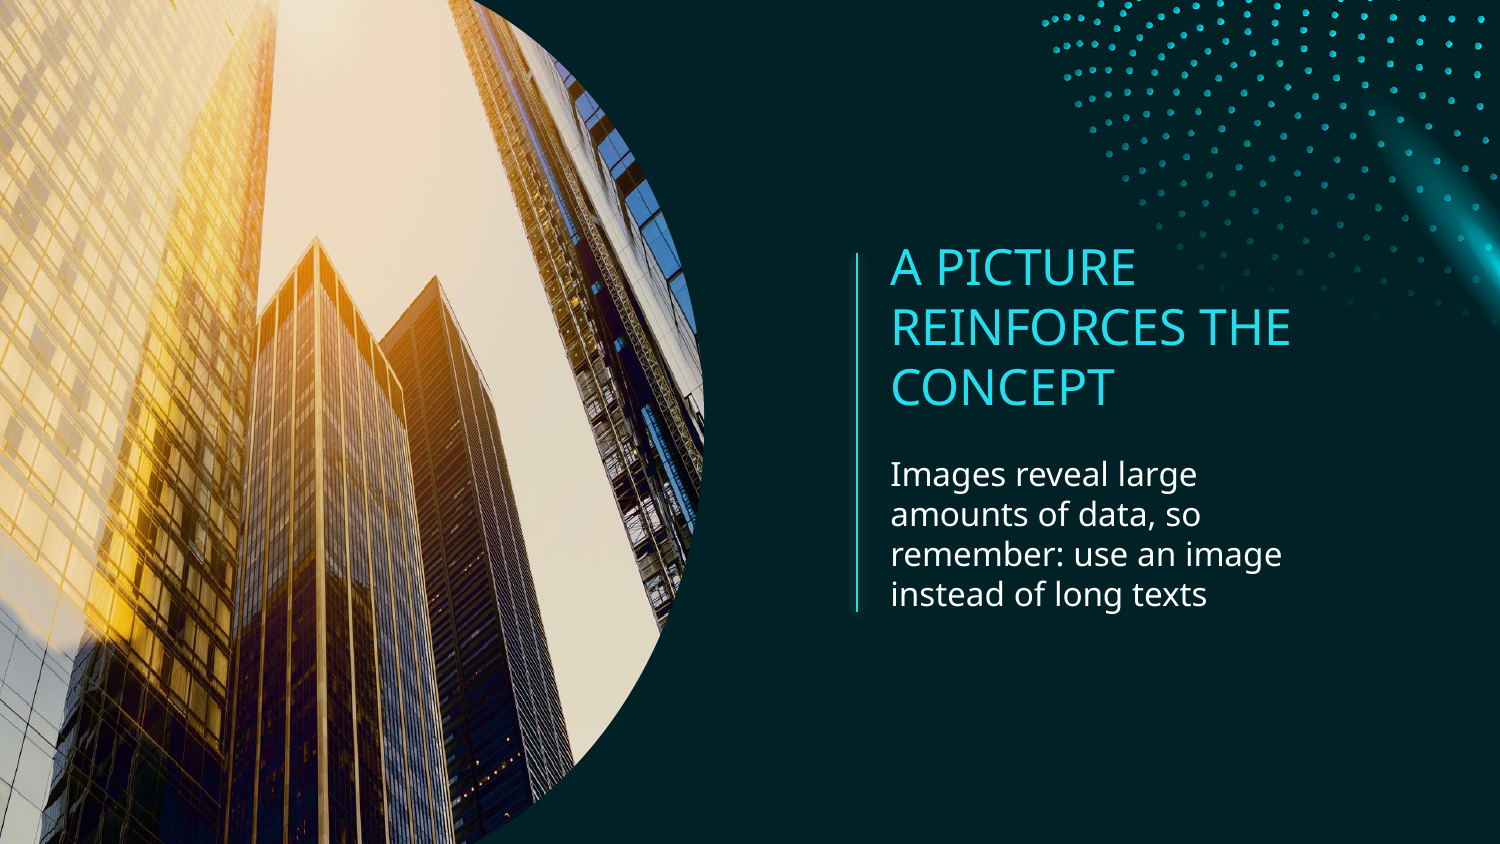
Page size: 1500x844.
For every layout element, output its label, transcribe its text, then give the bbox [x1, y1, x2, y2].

title A PICTURE REINFORCES THE CONCEPT [875, 225, 1341, 431]
list Images reveal large amounts of data, so remember: use an image instead of long texts [875, 438, 1341, 644]
picture [0, 0, 1500, 844]
